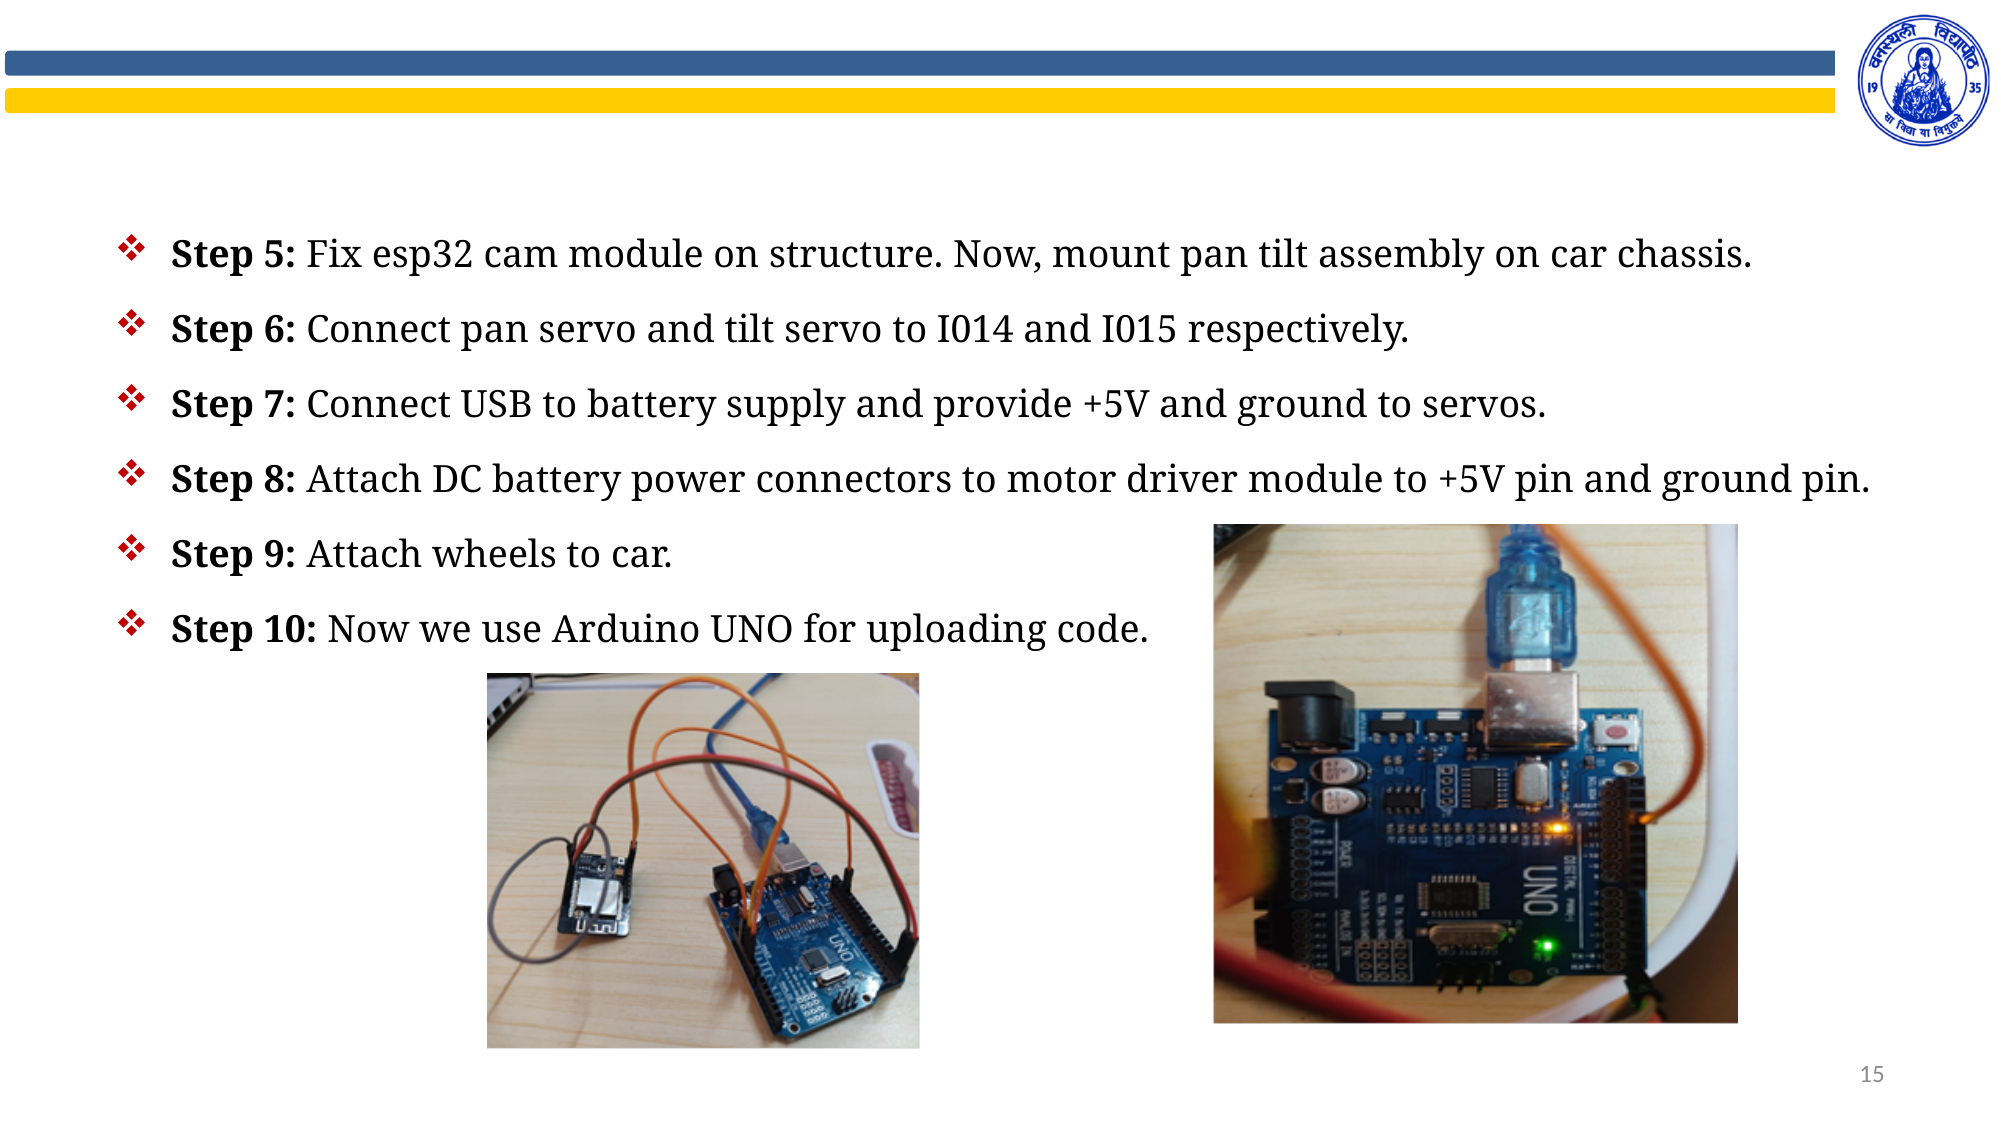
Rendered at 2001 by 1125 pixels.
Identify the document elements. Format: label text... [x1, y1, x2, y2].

picture [1834, 13, 2000, 151]
slide_number 15 [1433, 1042, 1900, 1103]
list Step 5: Fix esp32 cam module on structure. Now, mount pan tilt assembly on car chassis. Step 6: Connect pan servo and tilt servo to I014 and I015 respectively. Step 7: Connect USB to battery supply and provide +5V and ground to servos. Step 8: Attach DC battery power connectors to motor driver module to +5V pin and ground pin. Step 9: Attach wheels to car. Step 10: Now we use Arduino UNO for uploading code. [99, 200, 1900, 1050]
picture [1212, 524, 1738, 1027]
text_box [4, 50, 1829, 114]
picture [487, 673, 921, 1051]
